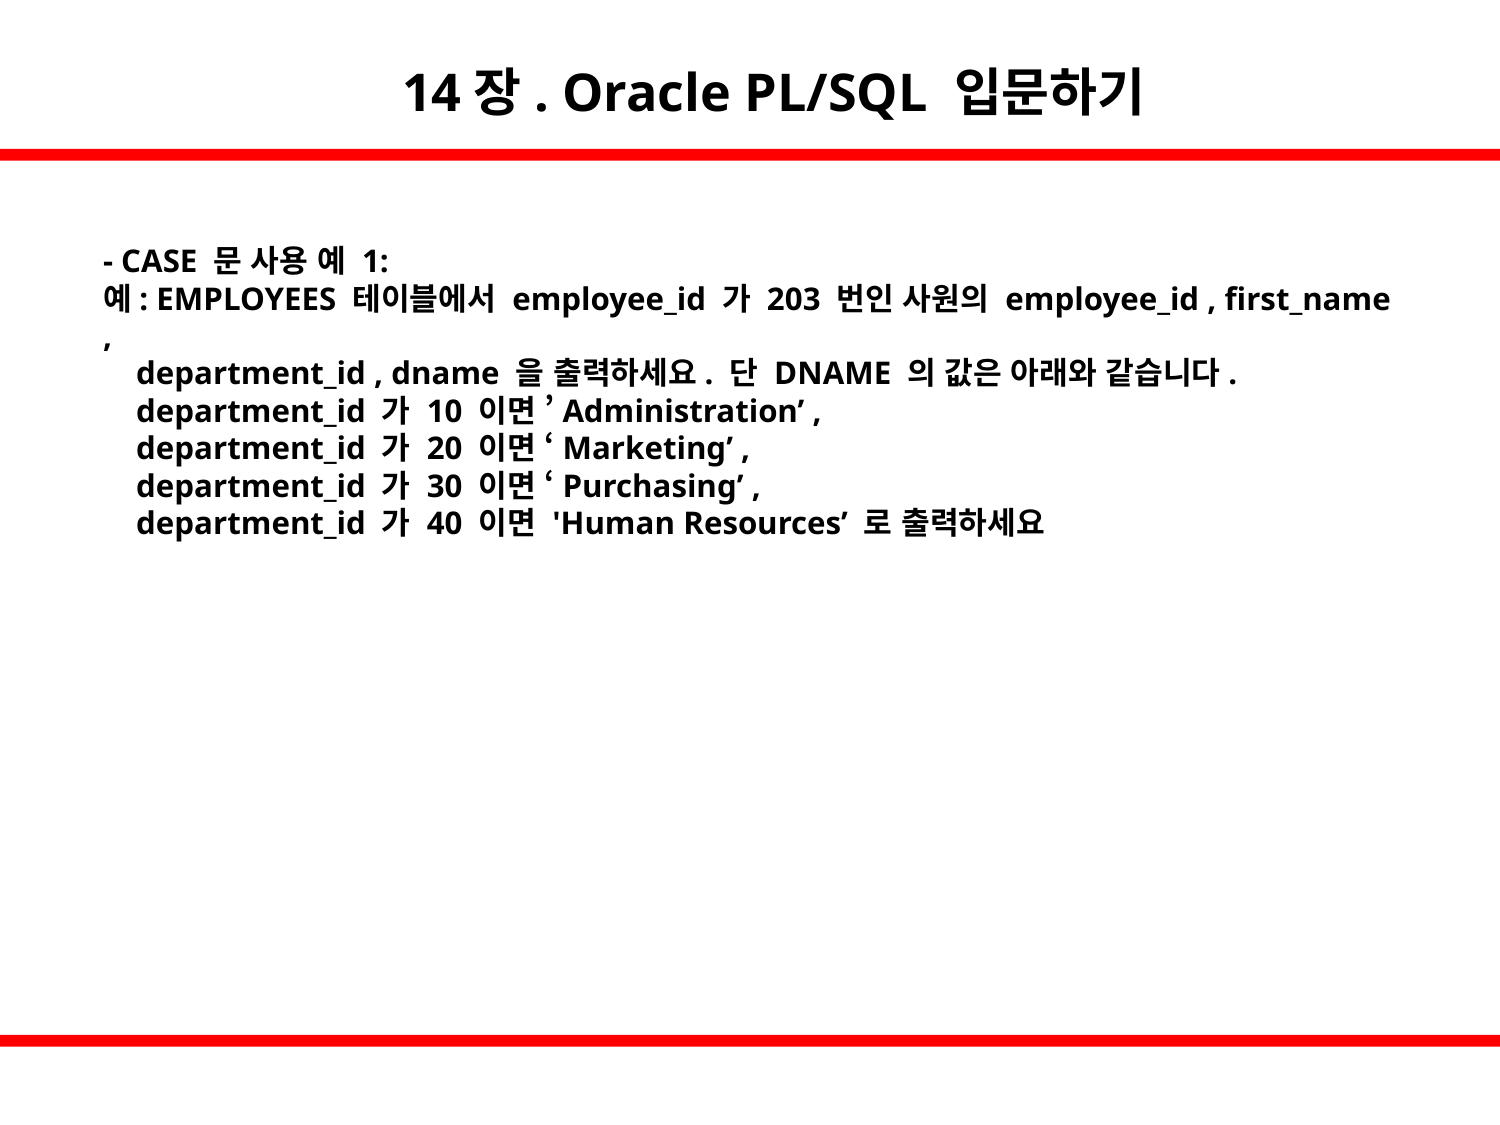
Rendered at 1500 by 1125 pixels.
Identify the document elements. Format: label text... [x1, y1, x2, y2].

text_box [0, 1033, 1500, 1049]
text_box [0, 147, 1500, 163]
text_box 14장. Oracle PL/SQL 입문하기 [204, 0, 1343, 151]
text_box - CASE 문 사용 예 1: 예: EMPLOYEES 테이블에서 employee_id 가 203 번인 사원의 employee_id , first_name , department_id , dname 을 출력하세요. 단 DNAME 의 값은 아래와 같습니다. department_id 가 10 이면 ’Administration’ , department_id 가 20 이면 ‘Marketing’ , department_id 가 30 이면 ‘Purchasing’ , department_id 가 40 이면 'Human Resources’ 로 출력하세요 [86, 182, 1413, 600]
